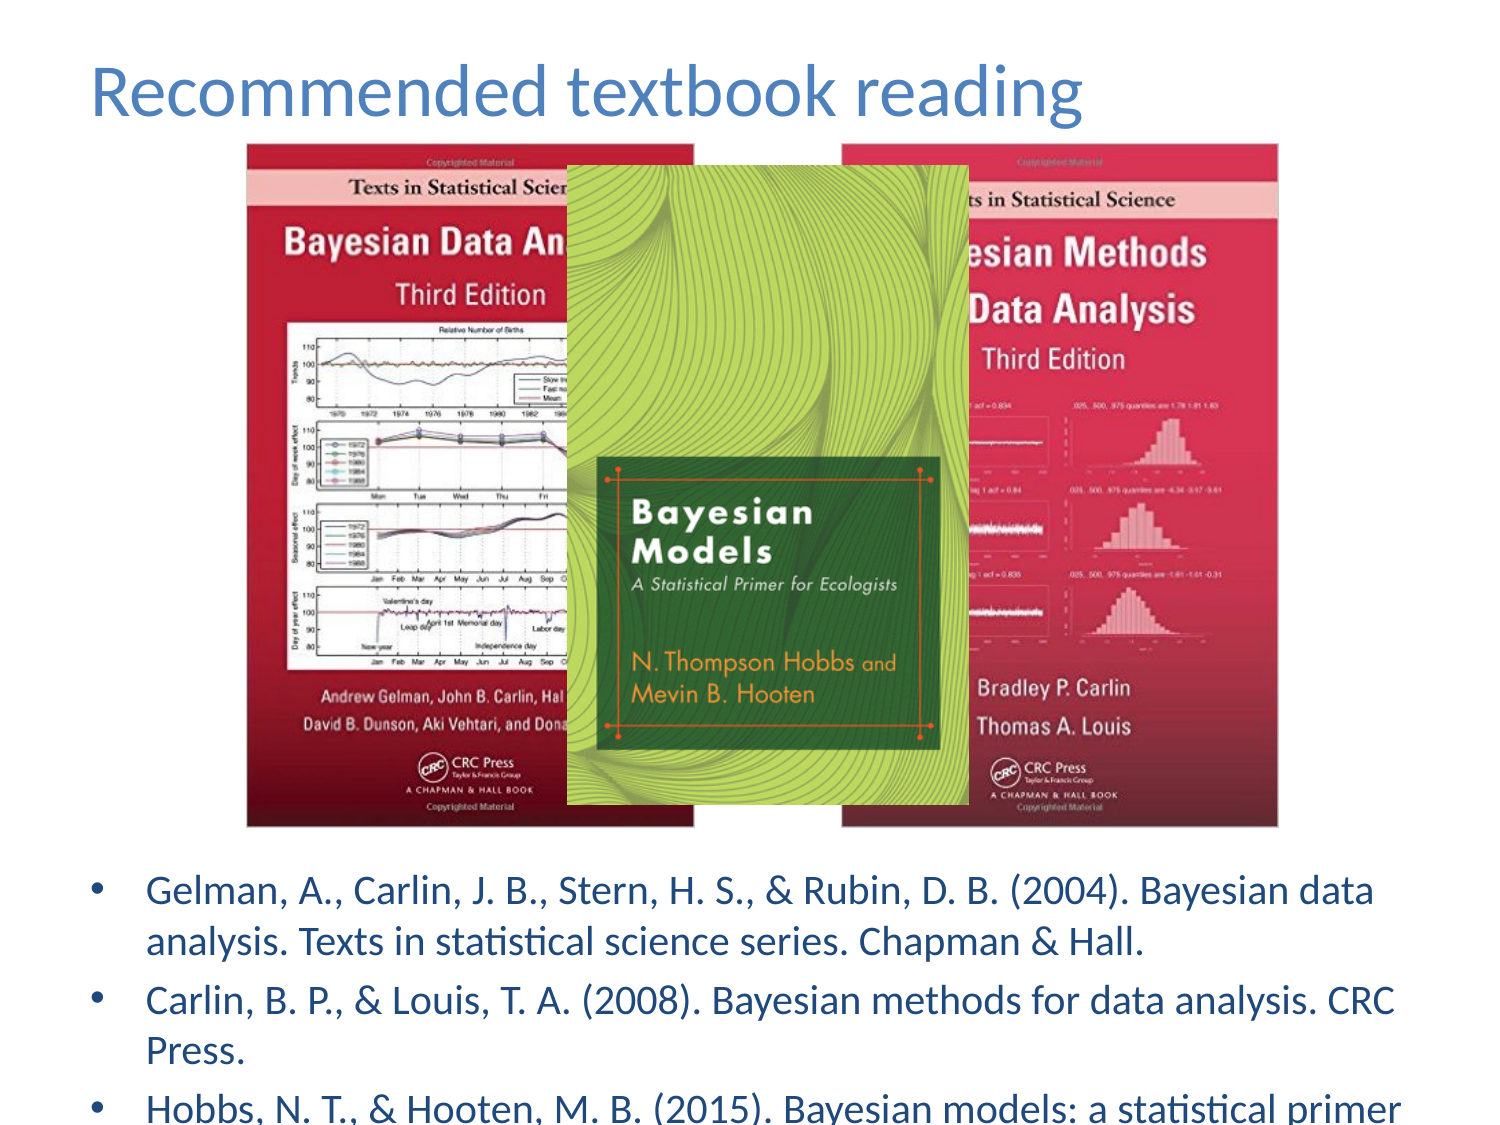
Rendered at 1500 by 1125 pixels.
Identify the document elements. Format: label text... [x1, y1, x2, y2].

title Recommended textbook reading [75, 30, 1425, 144]
picture [245, 142, 1279, 828]
list Gelman, A., Carlin, J. B., Stern, H. S., & Rubin, D. B. (2004). Bayesian data analysis. Texts in statistical science series. Chapman & Hall. Carlin, B. P., & Louis, T. A. (2008). Bayesian methods for data analysis. CRC Press. Hobbs, N. T., & Hooten, M. B. (2015). Bayesian models: a statistical primer for ecologists. Princeton University Press. [75, 172, 1425, 1125]
